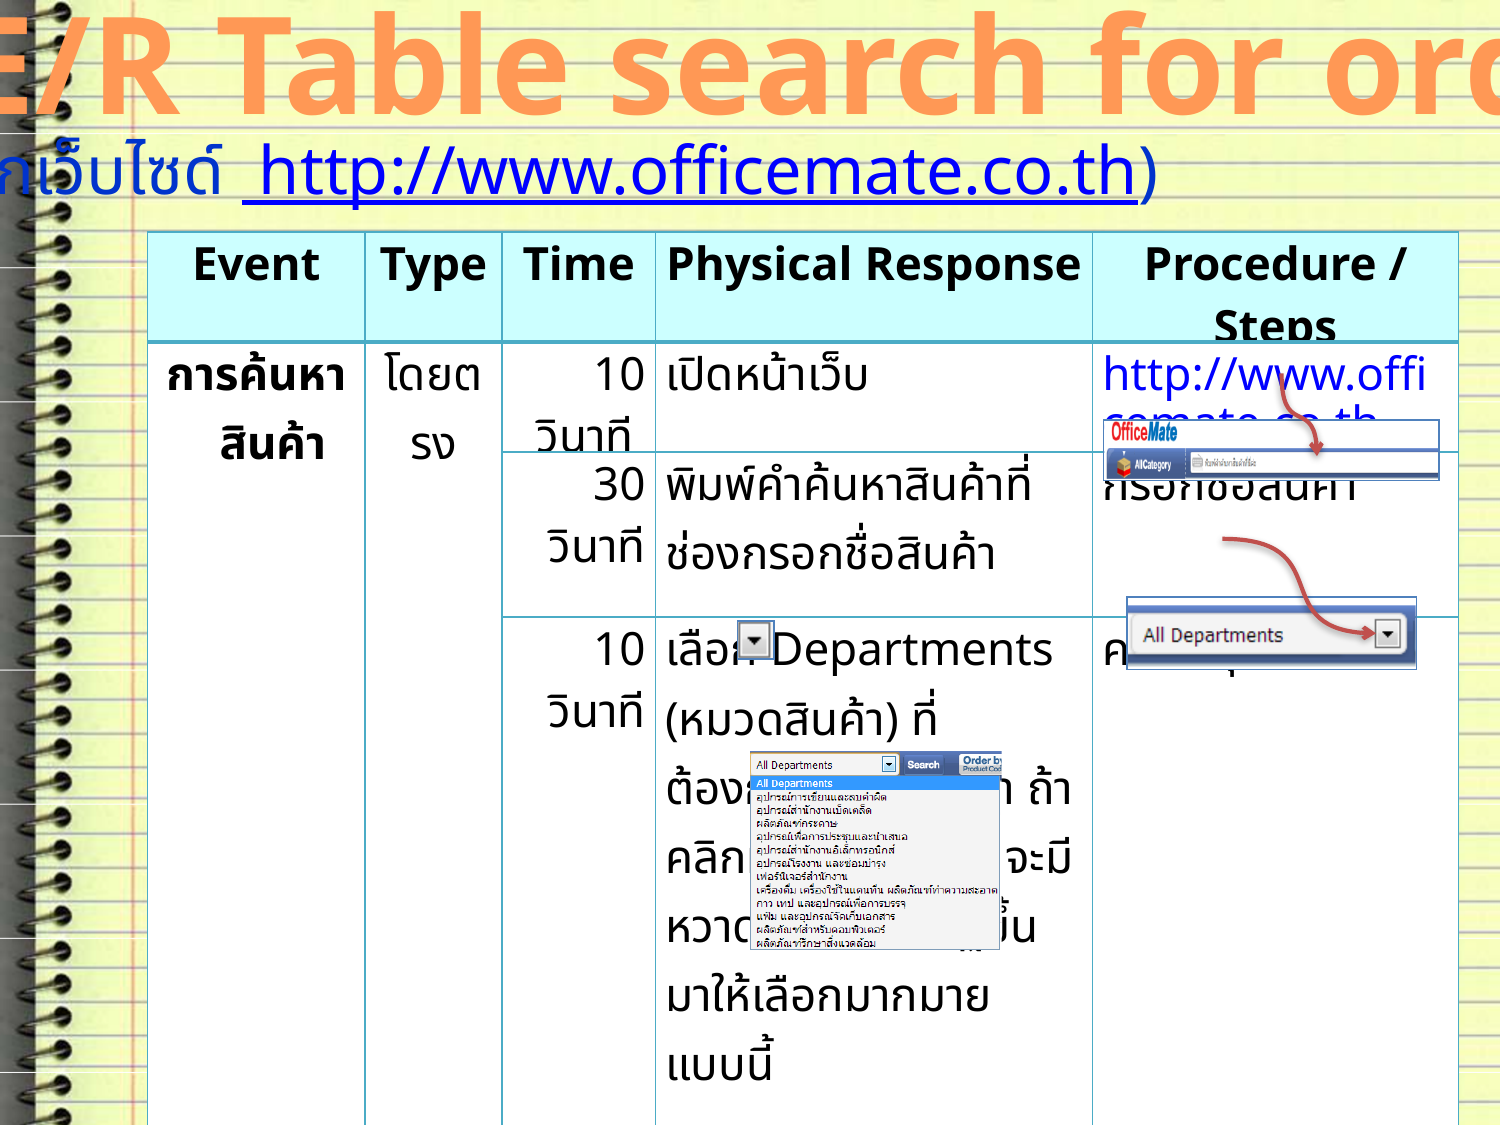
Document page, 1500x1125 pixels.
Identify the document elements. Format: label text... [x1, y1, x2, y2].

table_cell 10 วินาที [503, 344, 655, 451]
picture [749, 751, 1002, 951]
table_header Physical Response [656, 233, 1092, 340]
text_box (จากเว็บไซด์ http://www.officemate.co.th) [0, 150, 1174, 227]
table_cell http://www.officemate.co.th [1093, 344, 1458, 451]
picture [1104, 420, 1439, 480]
picture [0, 150, 1500, 1125]
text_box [1257, 396, 1341, 433]
table_header Type [366, 233, 501, 340]
picture [1127, 597, 1416, 669]
text_box E/R Table search for order [0, 0, 1500, 150]
table_header Event [148, 233, 364, 340]
table_cell กรอกชื้อสินค้า [1093, 453, 1458, 616]
table_cell เลือก Departments (หมวดสินค้า) ที่ต้องการค้นหาสินค้า ถ้าคลิกที่ปุ่มนี้ ก็จะมีหวาดสิ้นค้าปรากฏขึ้นมาให้เลือกมากมาย แบบนี้ หรือเลือก All Departments เพื่อค้นหาทั้งหมด ก็ได้ [656, 618, 1092, 1125]
table_cell คลิกที่ปุ่ม [1093, 618, 1458, 1125]
table_cell เปิดหน้าเว็บ [656, 344, 1092, 451]
table_header Time [503, 233, 655, 340]
table_cell 30 วินาที [503, 453, 655, 616]
table_cell 10 วินาที [503, 618, 655, 1125]
table_cell โดยตรง [366, 344, 501, 1125]
table_header Procedure / Steps [1093, 233, 1458, 340]
table_cell พิมพ์คำค้นหาสินค้าที่ช่องกรอกชื่อสินค้า [656, 453, 1092, 616]
table_cell การค้นหาสินค้า [148, 344, 364, 1125]
picture [737, 621, 774, 659]
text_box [1222, 538, 1377, 634]
